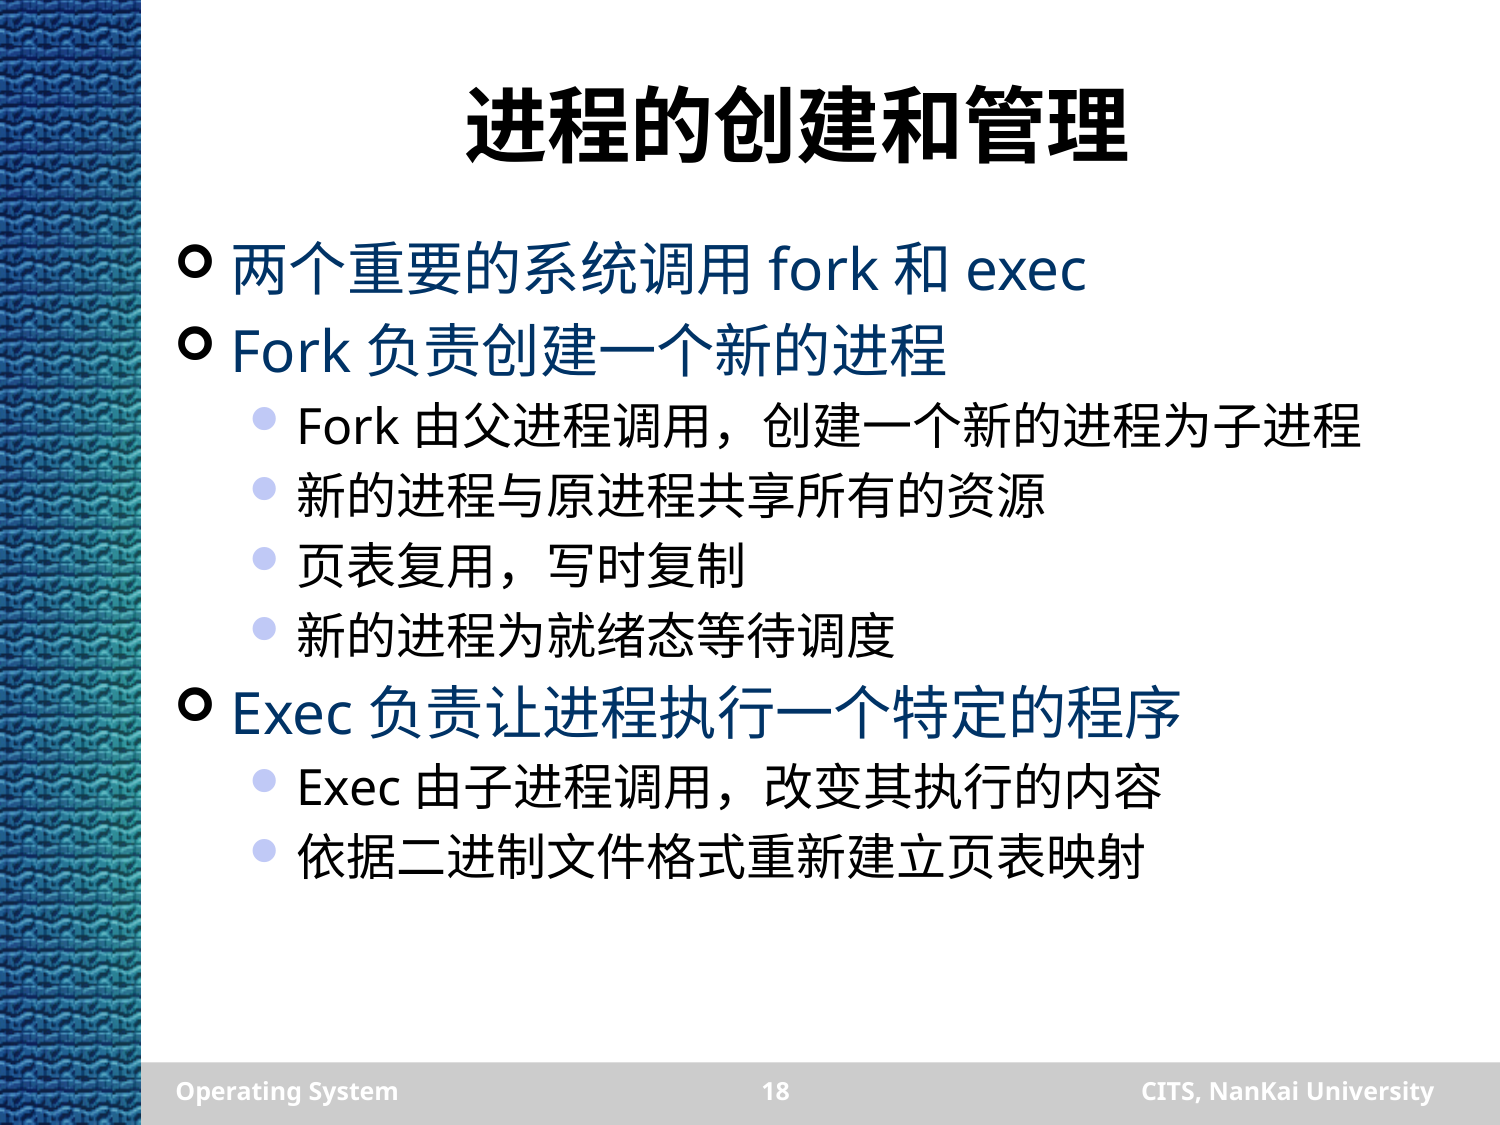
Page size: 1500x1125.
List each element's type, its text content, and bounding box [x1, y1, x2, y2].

picture [0, 0, 141, 1125]
footer CITS, NanKai University [974, 1067, 1451, 1118]
list 两个重要的系统调用fork和exec Fork负责创建一个新的进程 Fork由父进程调用，创建一个新的进程为子进程 新的进程与原进程共享所有的资源 页表复用，写时复制 新的进程为就绪态等待调度 Exec负责让进程执行一个特定的程序 Exec由子进程调用，改变其执行的内容 依据二进制文件格式重新建立页表映射 [159, 224, 1483, 1047]
slide_number 18 [600, 1067, 951, 1118]
title 进程的创建和管理 [159, 50, 1436, 197]
slide_number Operating System [160, 1067, 574, 1118]
